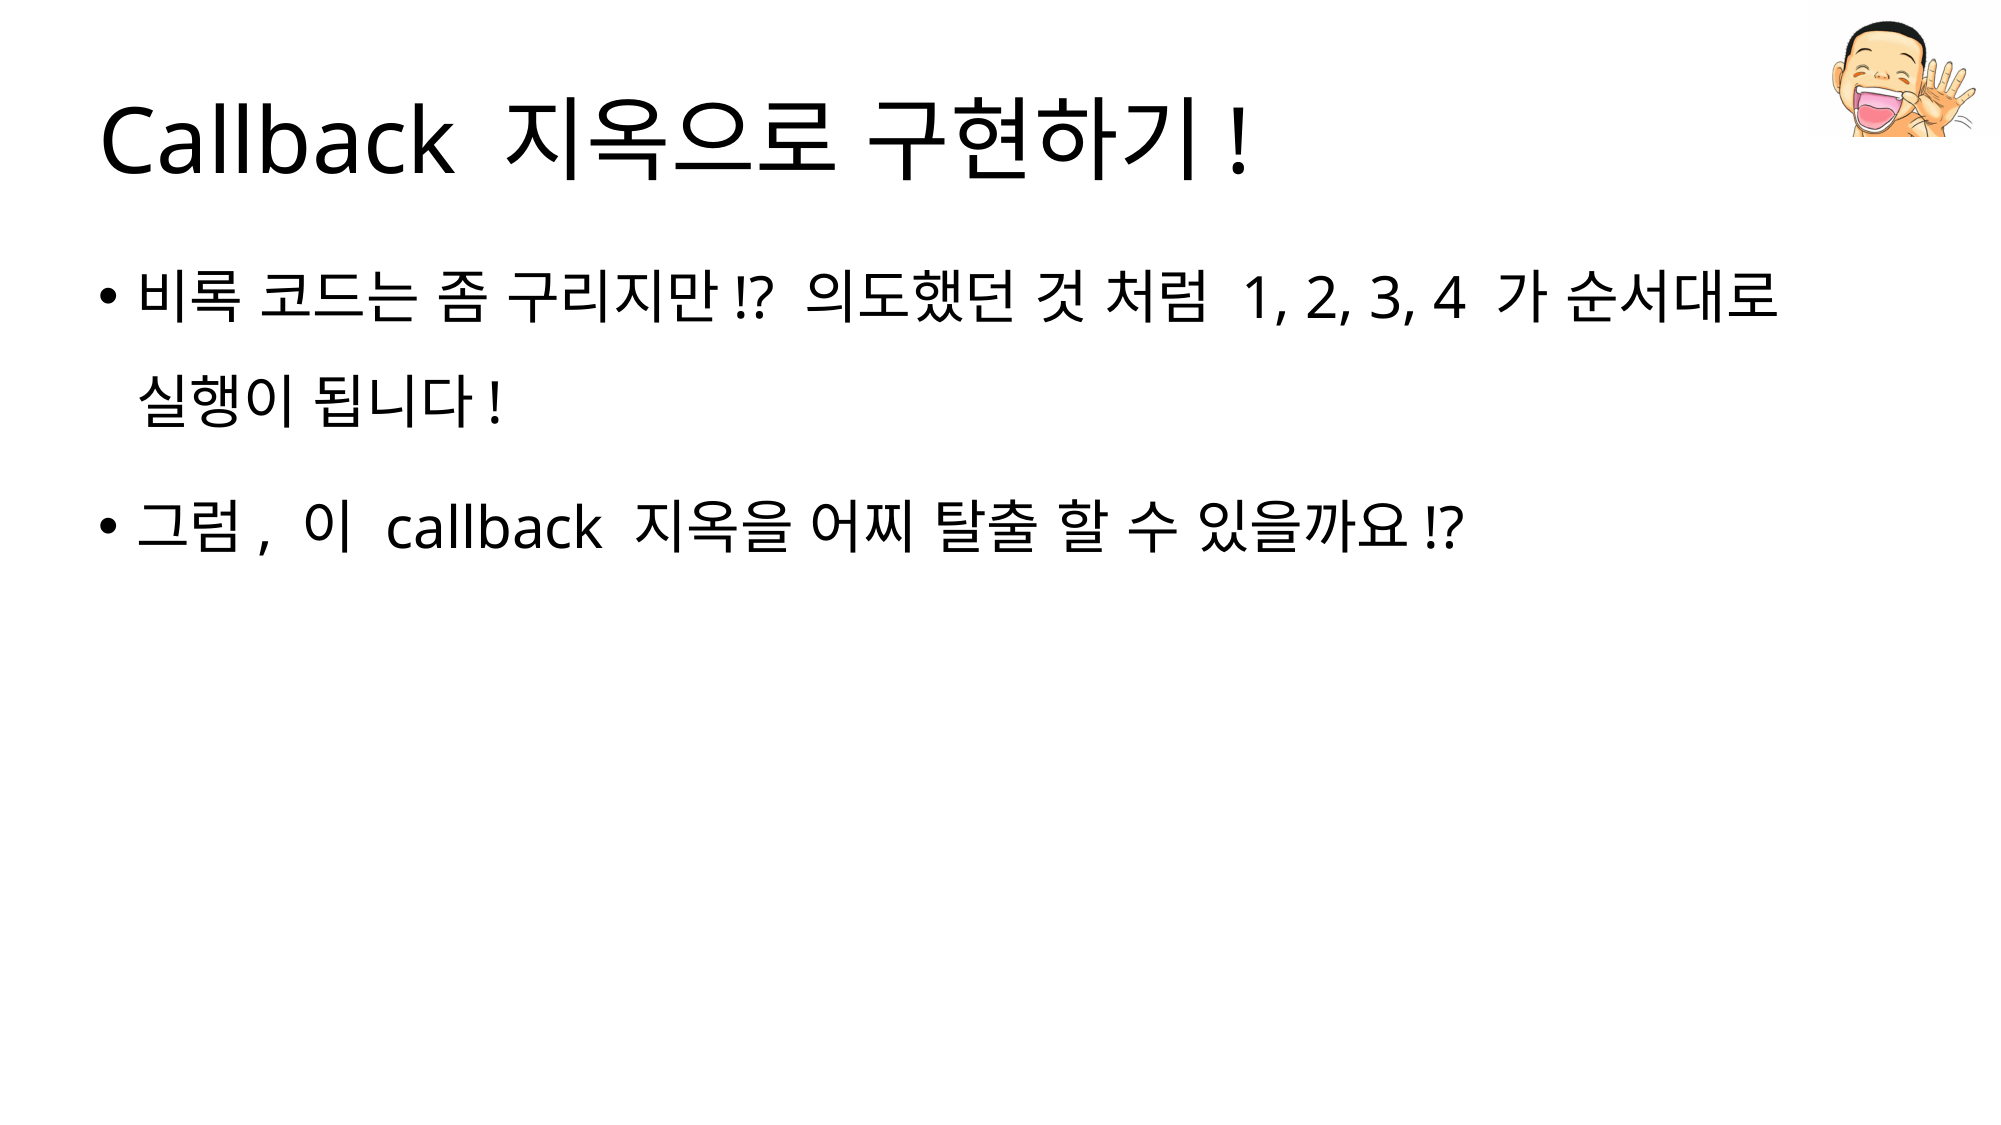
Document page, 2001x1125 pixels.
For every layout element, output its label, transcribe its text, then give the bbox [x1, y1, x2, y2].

title Callback 지옥으로 구현하기! [83, 0, 1931, 217]
list 비록 코드는 좀 구리지만!? 의도했던 것 처럼 1, 2, 3, 4 가 순서대로 실행이 됩니다! 그럼, 이 callback 지옥을 어찌 탈출 할 수 있을까요!? [83, 217, 1931, 1068]
picture [1931, 0, 2000, 137]
